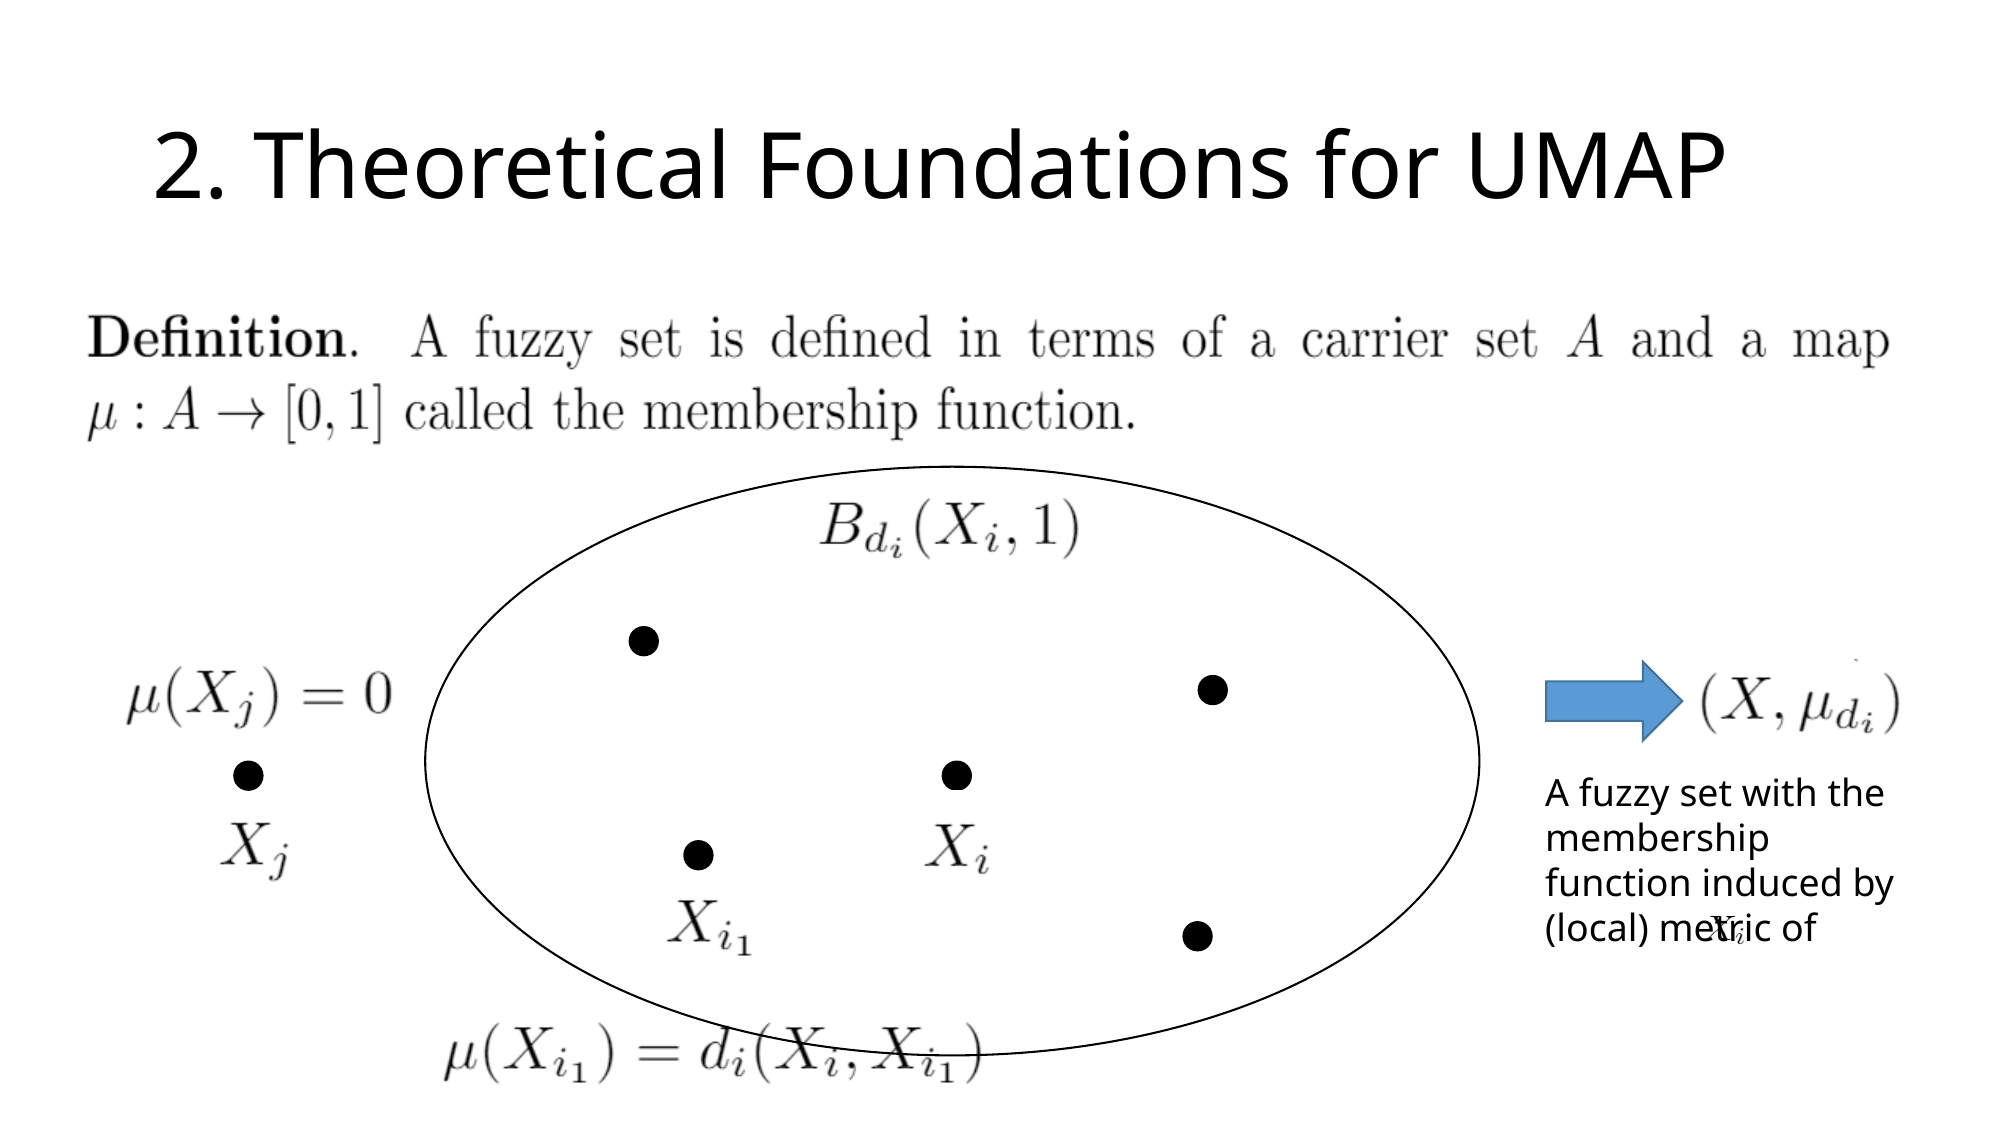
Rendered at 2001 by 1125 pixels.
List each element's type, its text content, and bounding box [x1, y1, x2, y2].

text_box [1181, 920, 1214, 953]
text_box [232, 759, 265, 792]
picture [62, 277, 1913, 599]
text_box [1196, 673, 1229, 707]
text_box [424, 476, 1481, 1056]
text_box [682, 839, 715, 872]
text_box [627, 624, 660, 658]
picture [208, 798, 320, 912]
picture [108, 635, 421, 758]
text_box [1530, 659, 1934, 959]
picture [434, 874, 1000, 1119]
picture [899, 790, 1014, 901]
title 2. Theoretical Foundations for UMAP [137, 59, 1863, 277]
